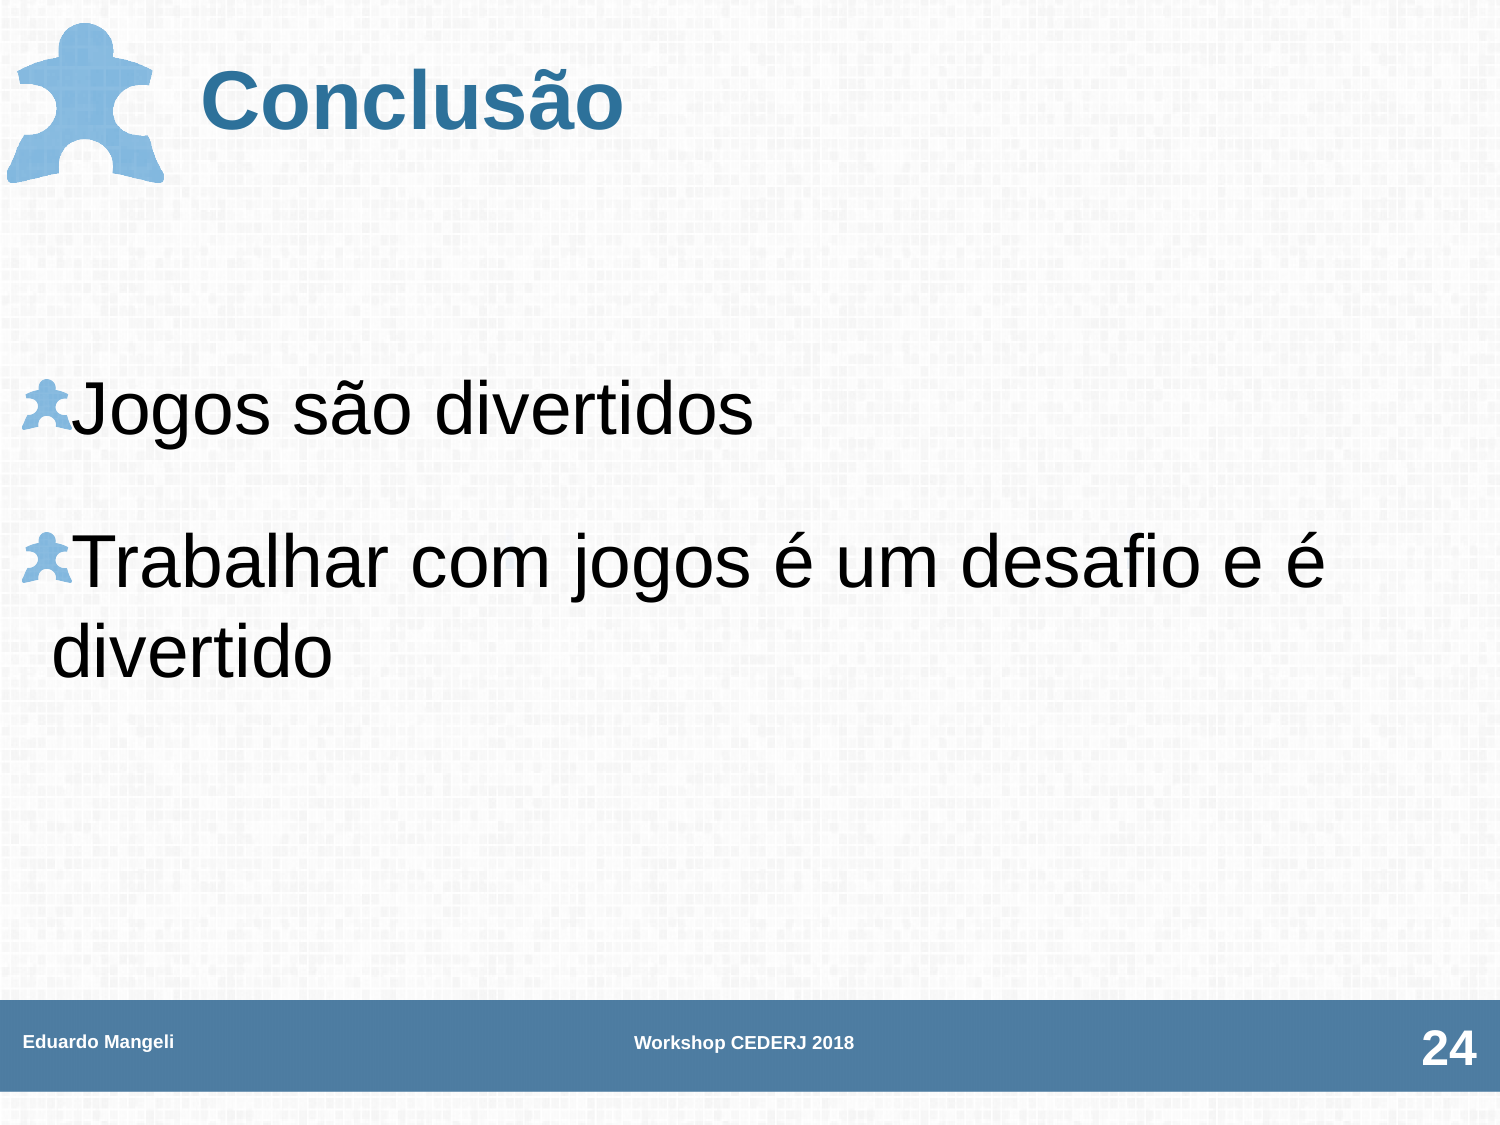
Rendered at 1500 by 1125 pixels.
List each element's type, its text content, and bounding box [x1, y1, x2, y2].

list Jogos são divertidos Trabalhar com jogos é um desafio e é divertido [7, 352, 1481, 863]
picture [0, 0, 1500, 1125]
title Conclusão [185, 11, 1481, 195]
slide_number Eduardo Mangeli [7, 1017, 203, 1066]
footer Workshop CEDERJ 2018 [526, 1018, 962, 1066]
slide_number 24 [1297, 1021, 1492, 1069]
